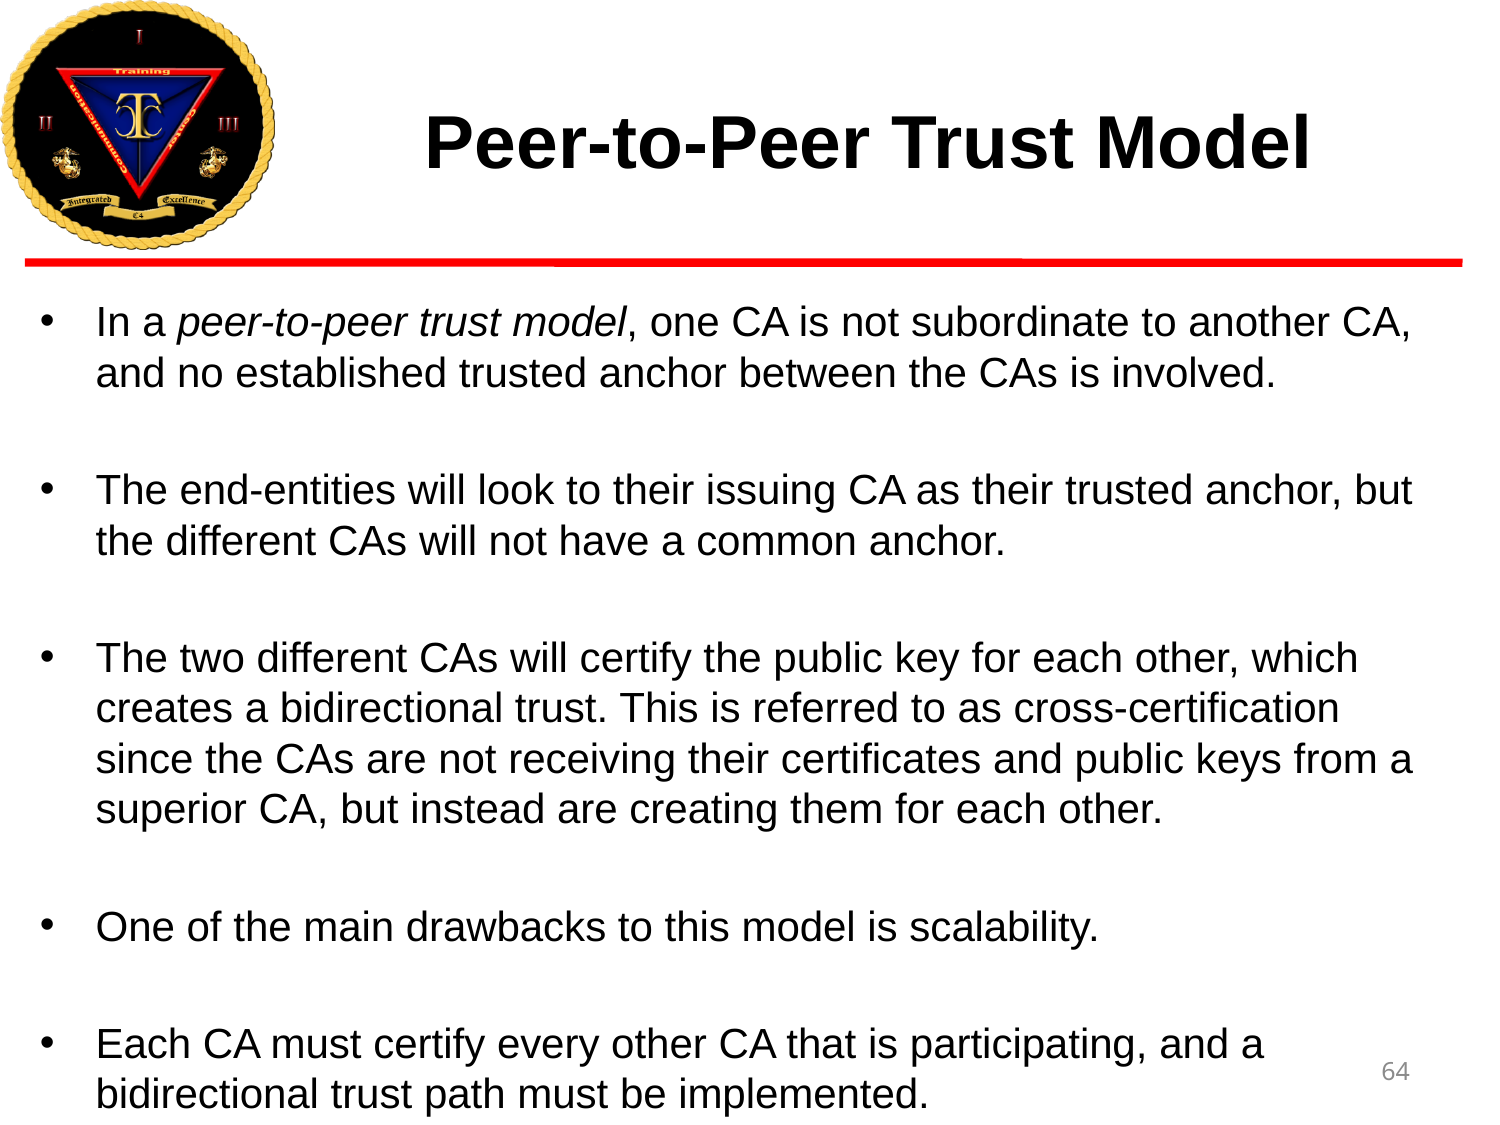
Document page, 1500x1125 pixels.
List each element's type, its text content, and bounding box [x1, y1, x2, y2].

slide_number 64 [1074, 1042, 1425, 1103]
title Peer-to-Peer Trust Model [274, 44, 1463, 233]
list In a peer-to-peer trust model, one CA is not subordinate to another CA, and no established trusted anchor between the CAs is involved. The end-entities will look to their issuing CA as their trusted anchor, but the different CAs will not have a common anchor. The two different CAs will certify the public key for each other, which creates a bidirectional trust. This is referred to as cross-certification since the CAs are not receiving their certificates and public keys from a superior CA, but instead are creating them for each other. One of the main drawbacks to this model is scalability. Each CA must certify every other CA that is participating, and a bidirectional trust path must be implemented. [24, 287, 1463, 1125]
picture [0, 0, 275, 250]
